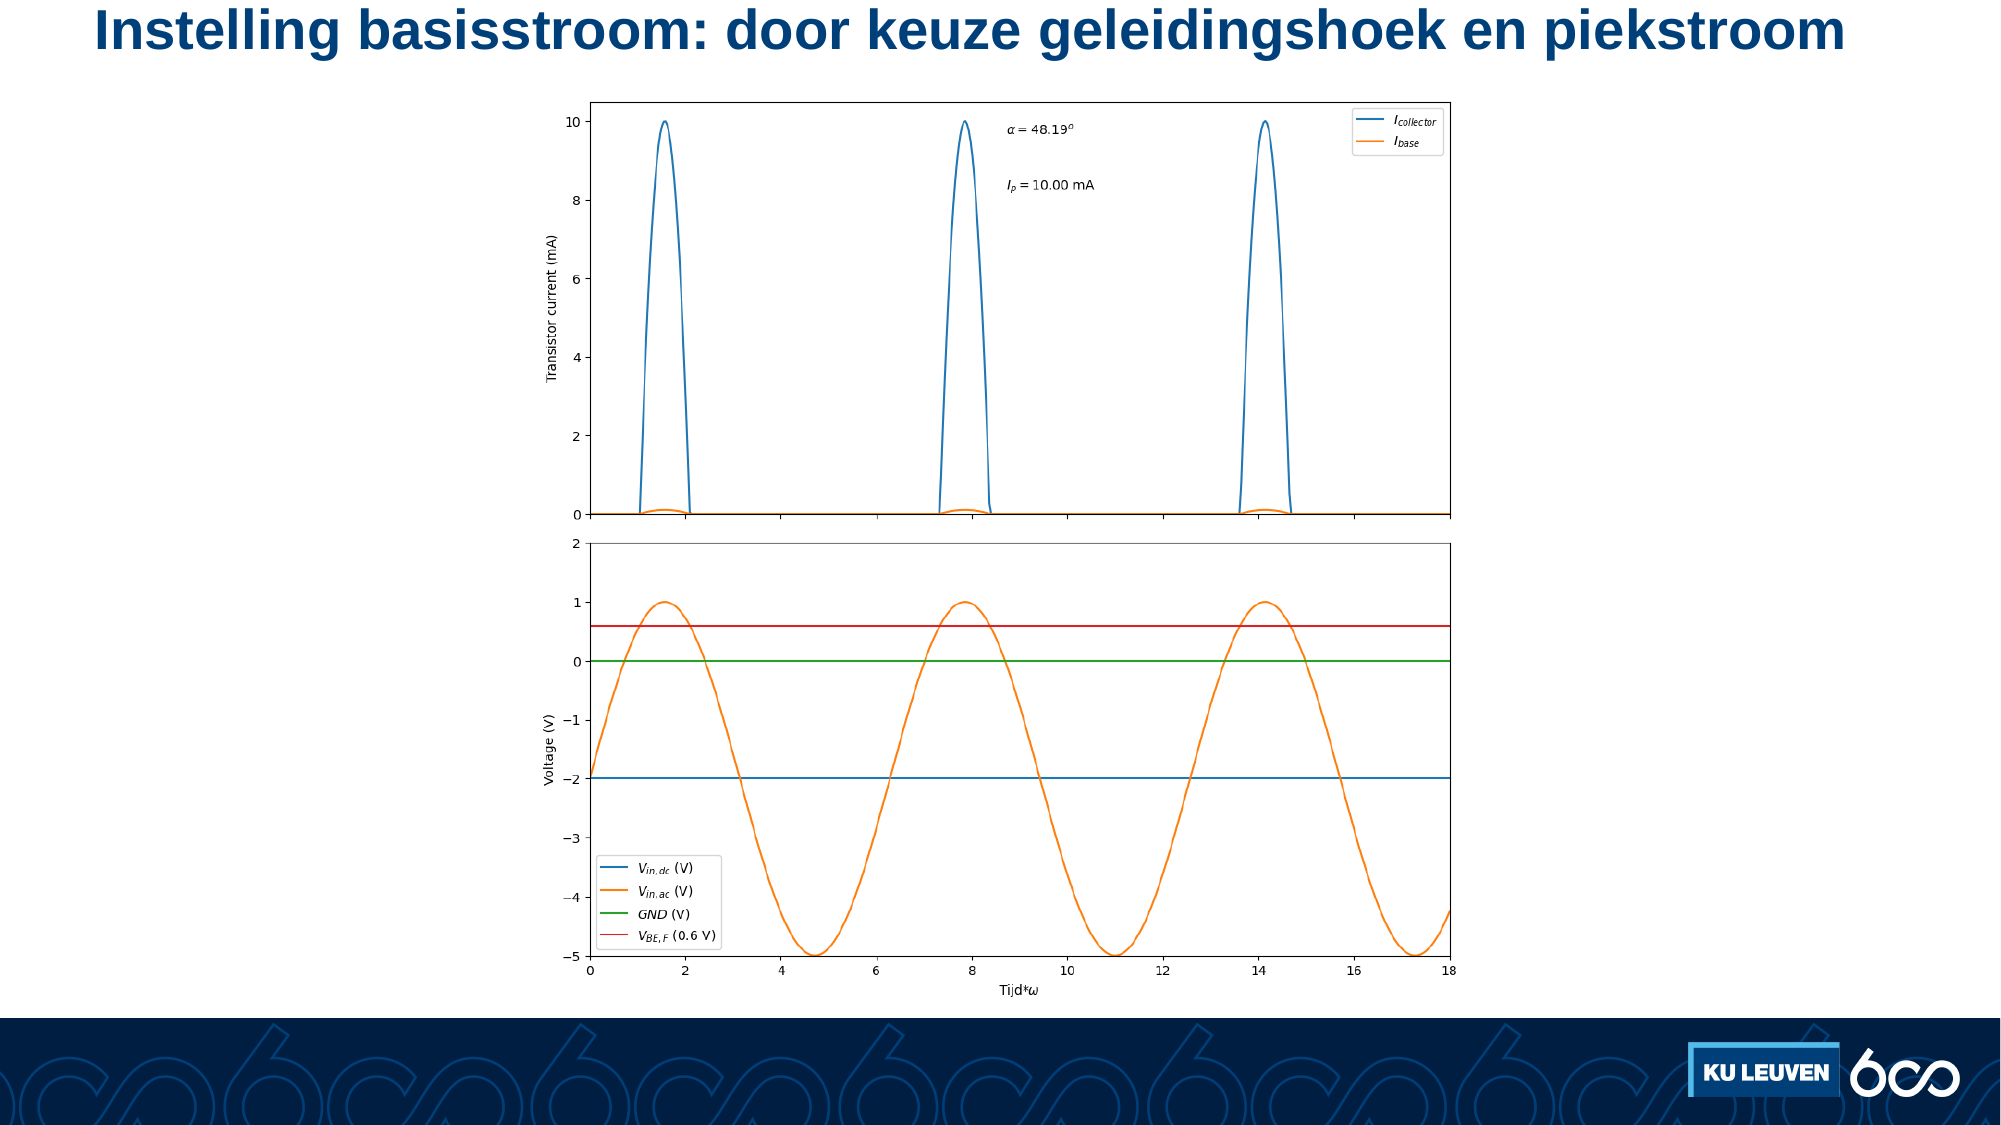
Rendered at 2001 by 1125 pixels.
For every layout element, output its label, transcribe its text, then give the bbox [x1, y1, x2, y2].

picture [0, 1018, 2001, 1125]
picture [534, 92, 1466, 1008]
title Instelling basisstroom: door keuze geleidingshoek en piekstroom [94, 0, 1906, 108]
